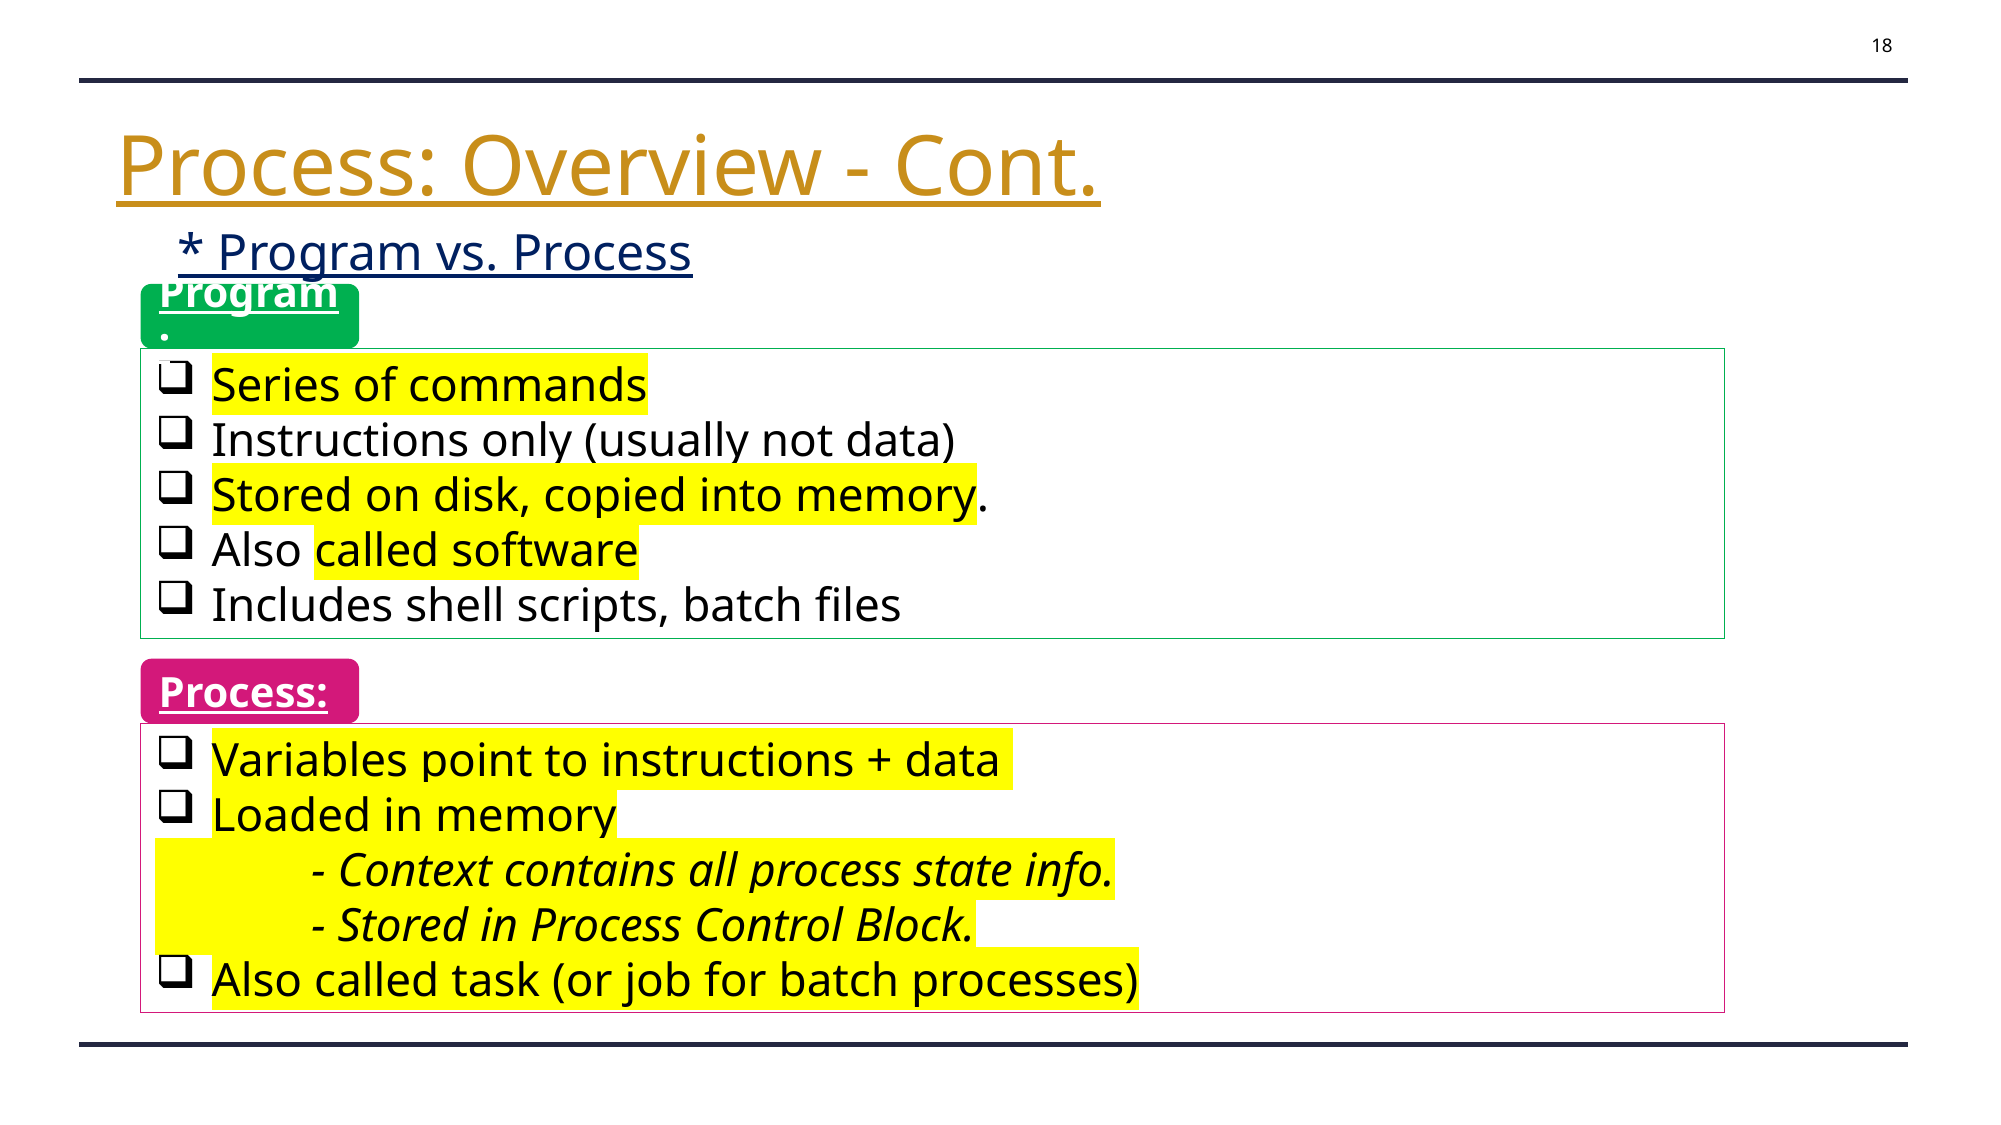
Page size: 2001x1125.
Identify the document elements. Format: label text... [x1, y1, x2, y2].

slide_number 18 [1802, 16, 1908, 77]
text_box * Program vs. Process [162, 212, 862, 288]
text_box Process: [139, 657, 361, 725]
text_box Series of commands Instructions only (usually not data) Stored on disk, copied into memory. Also called software Includes shell scripts, batch files [140, 348, 1725, 639]
text_box Process: Overview - Cont. [101, 104, 1877, 219]
text_box Variables point to instructions + data Loaded in memory - Context contains all process state info. - Stored in Process Control Block. Also called task (or job for batch processes) [140, 723, 1725, 1013]
text_box Program: [139, 282, 361, 350]
